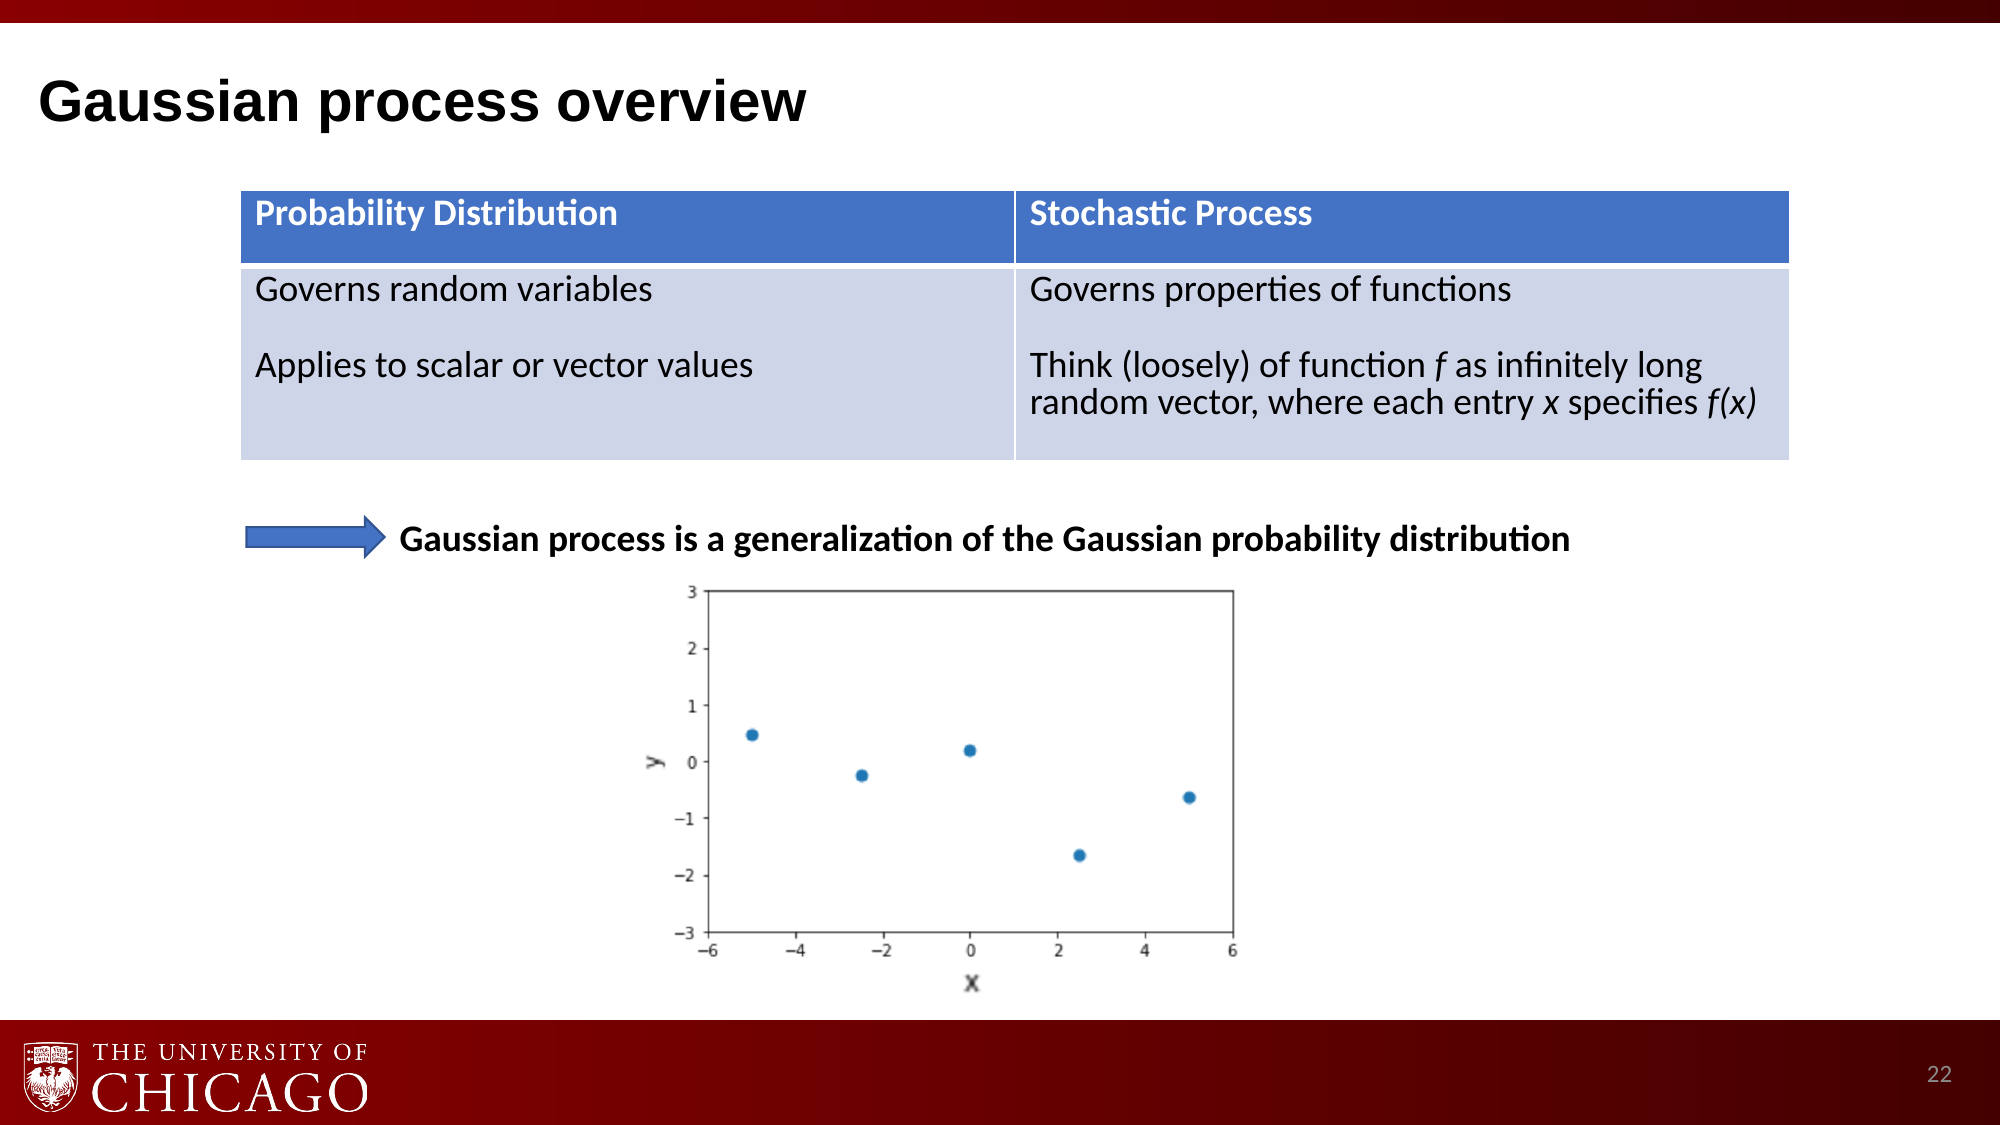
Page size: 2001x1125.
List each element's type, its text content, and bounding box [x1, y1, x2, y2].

text_box Gaussian process overview [23, 55, 1704, 141]
picture [635, 579, 1248, 1002]
text_box Gaussian process is a generalization of the Gaussian probability distribution [384, 506, 1592, 567]
slide_number 22 [1517, 1042, 1968, 1103]
table_header Probability Distribution [241, 191, 1014, 263]
table_header Stochastic Process [1016, 191, 1789, 263]
table_cell Governs properties of functions Think (loosely) of function f as infinitely long random vector, where each entry x specifies f(x) [1016, 269, 1789, 460]
text_box [0, 0, 2000, 23]
text_box [245, 514, 387, 560]
table_cell Governs random variables Applies to scalar or vector values [241, 269, 1014, 460]
text_box [0, 1020, 2000, 1125]
picture [23, 1042, 367, 1112]
